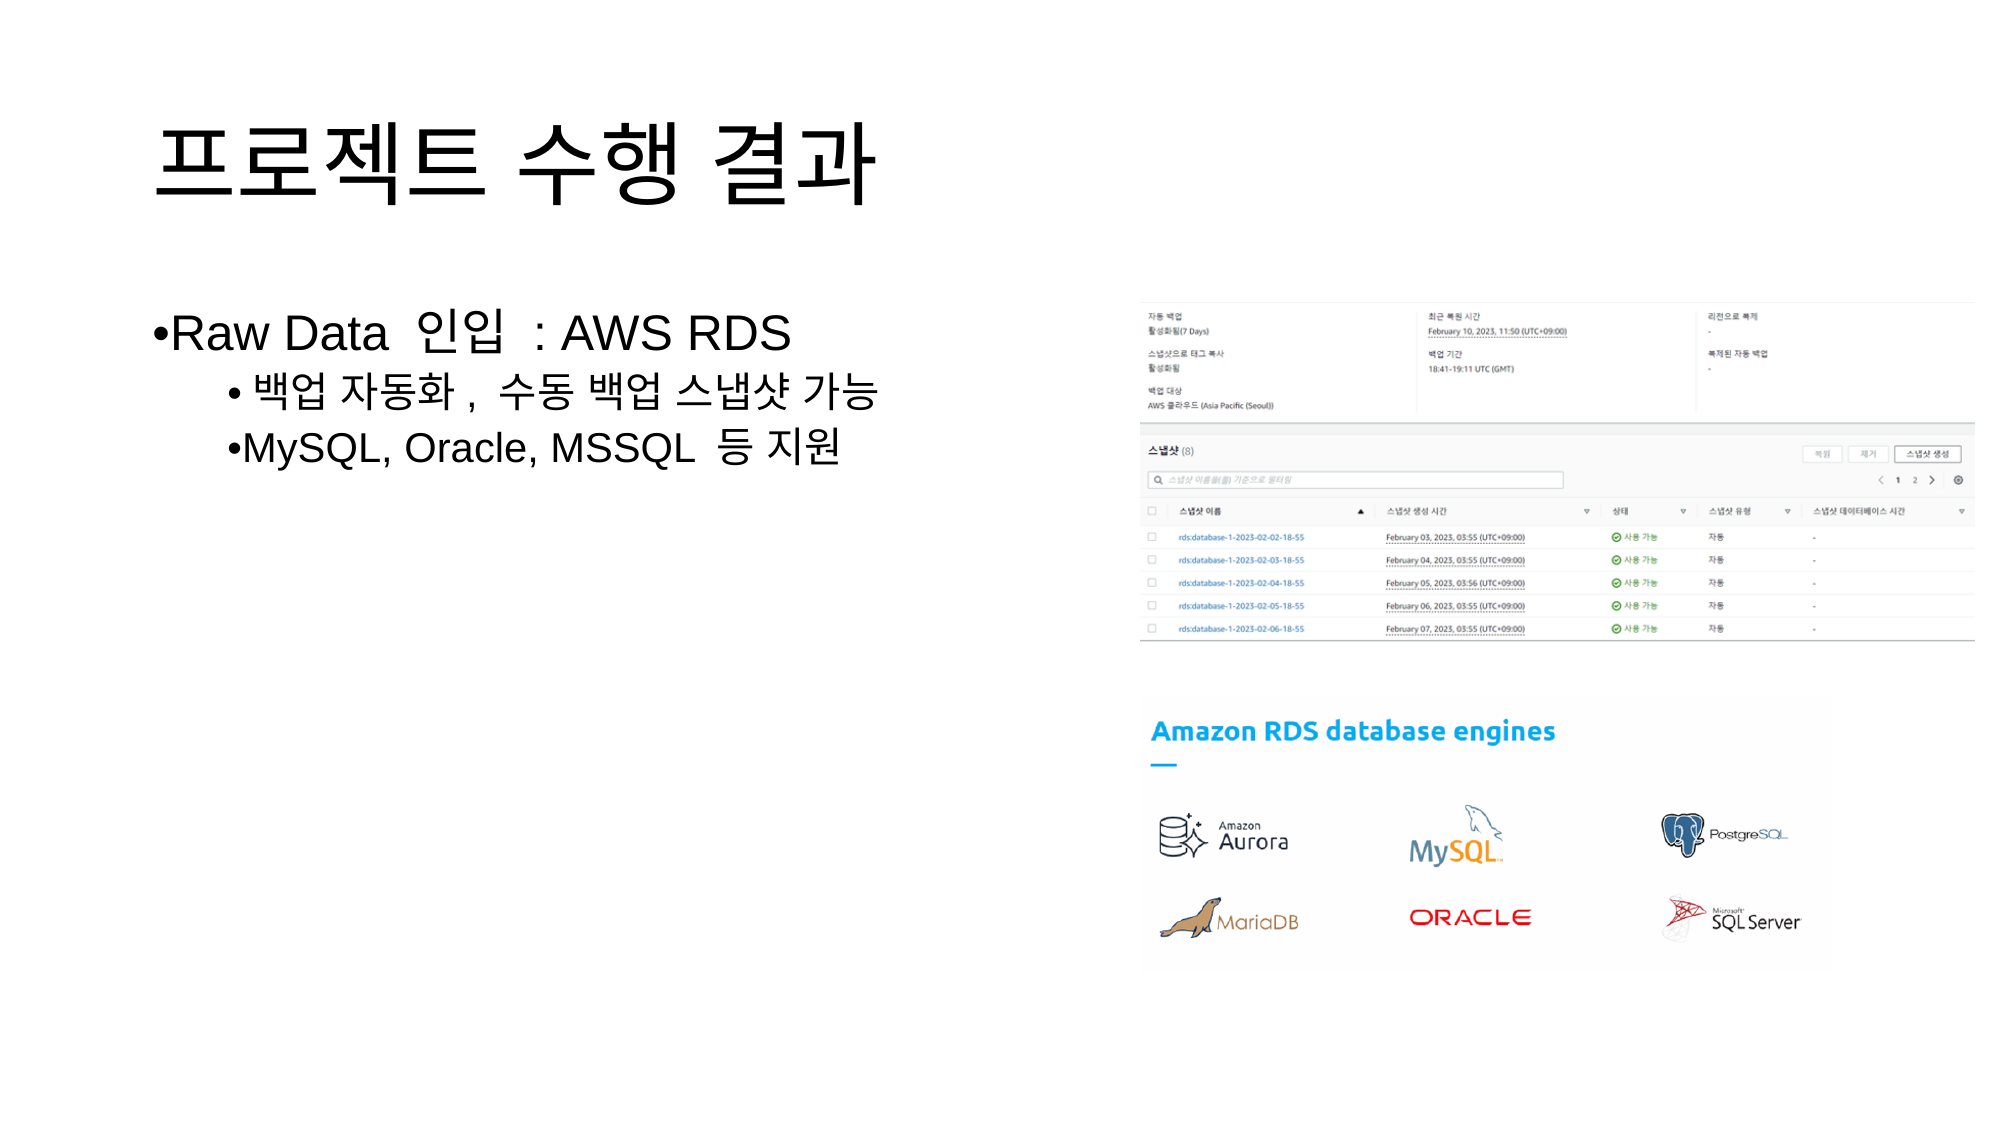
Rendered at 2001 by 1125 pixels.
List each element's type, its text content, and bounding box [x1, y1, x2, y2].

picture [1140, 302, 1976, 643]
picture [1140, 694, 1833, 974]
title 프로젝트 수행 결과 [137, 59, 1863, 278]
list •Raw Data 인입 : AWS RDS •백업 자동화, 수동 백업 스냅샷 가능 •MySQL, Oracle, MSSQL 등 지원 [137, 299, 1116, 1014]
